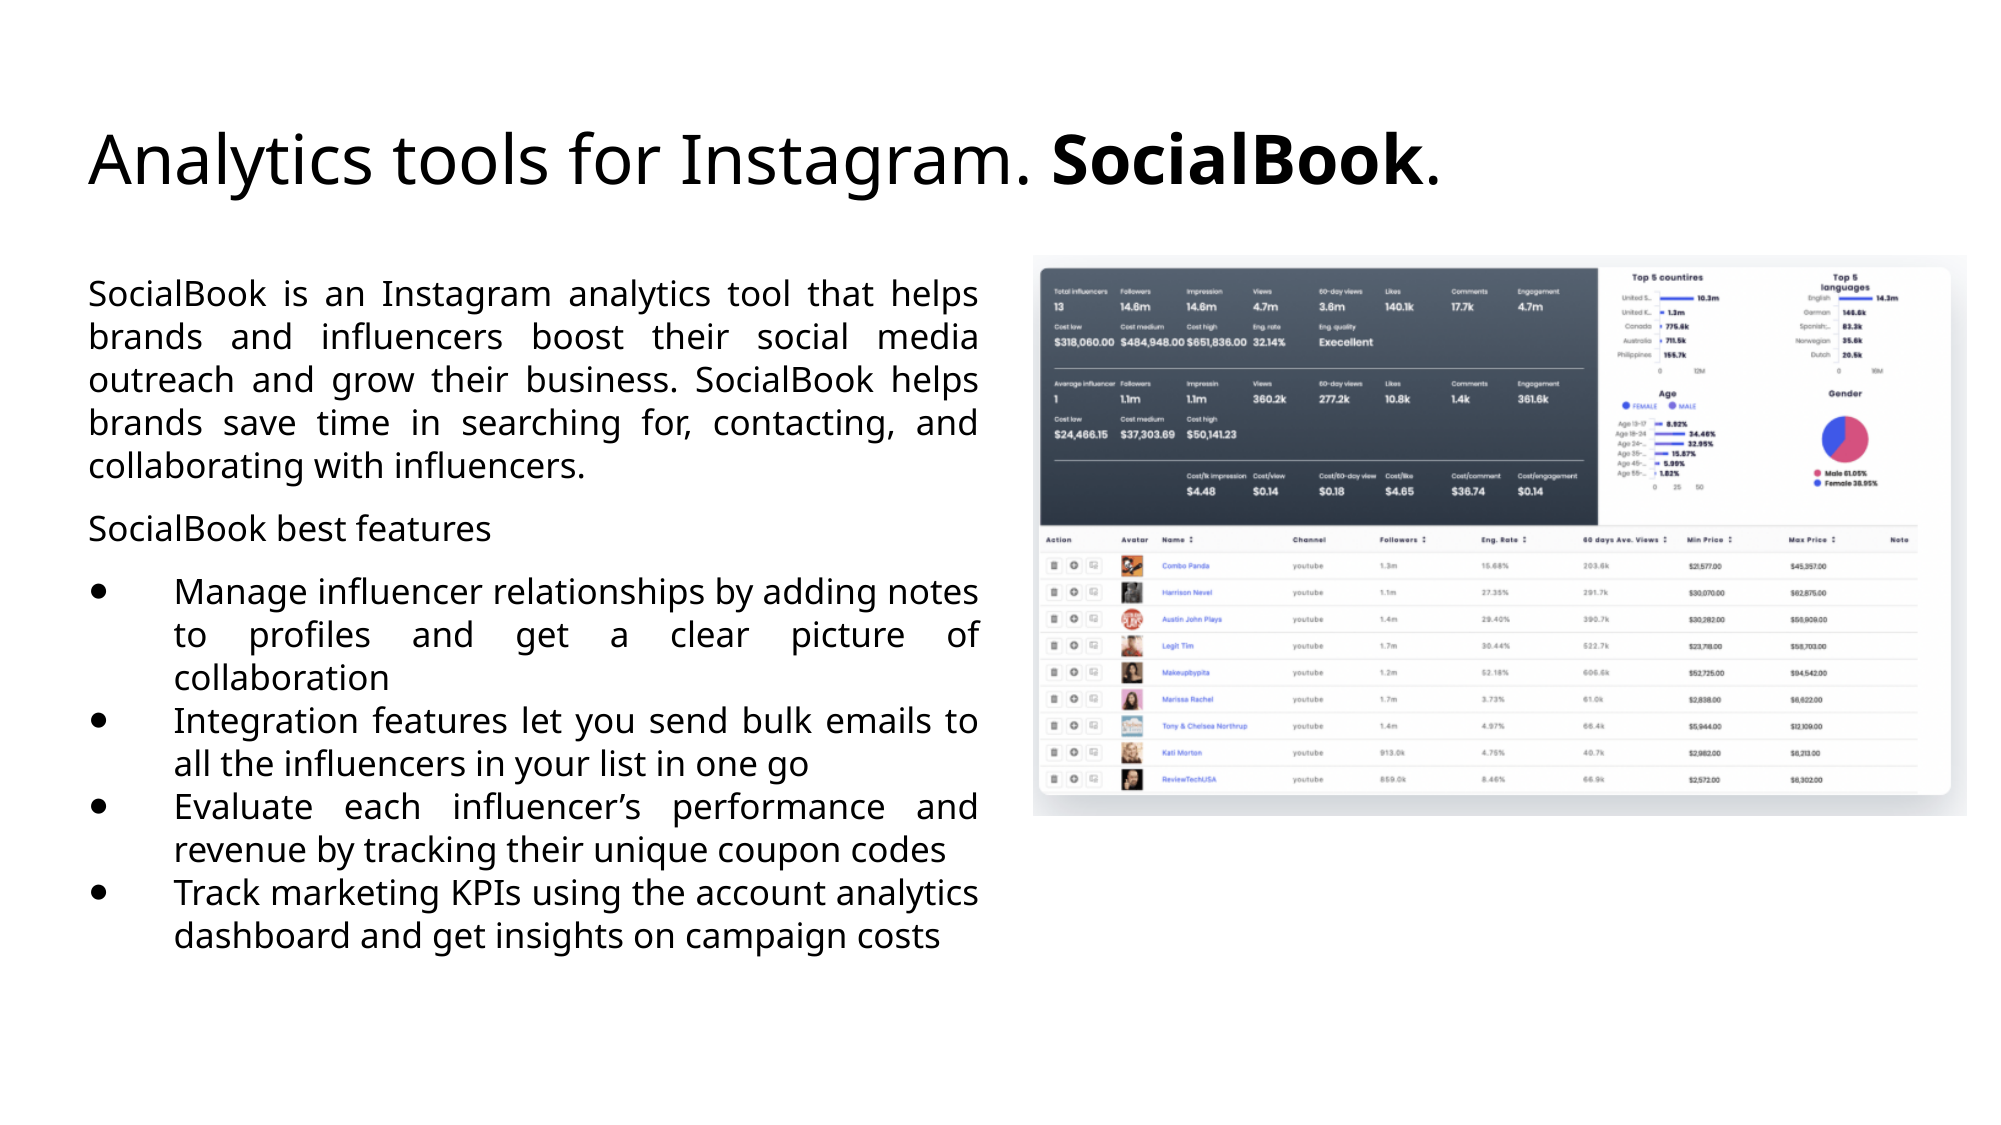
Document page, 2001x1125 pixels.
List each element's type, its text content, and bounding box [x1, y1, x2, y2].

list SocialBook is an Instagram analytics tool that helps brands and influencers boost their social media outreach and grow their business. SocialBook helps brands save time in searching for, contacting, and collaborating with influencers. SocialBook best features Manage influencer relationships by adding notes to profiles and get a clear picture of collaboration Integration features let you send bulk emails to all the influencers in your list in one go Evaluate each influencer’s performance and revenue by tracking their unique coupon codes Track marketing KPIs using the account analytics dashboard and get insights on campaign costs [68, 252, 1000, 1000]
title Analytics tools for Instagram. SocialBook. [68, 97, 1932, 223]
picture [1032, 255, 1968, 817]
